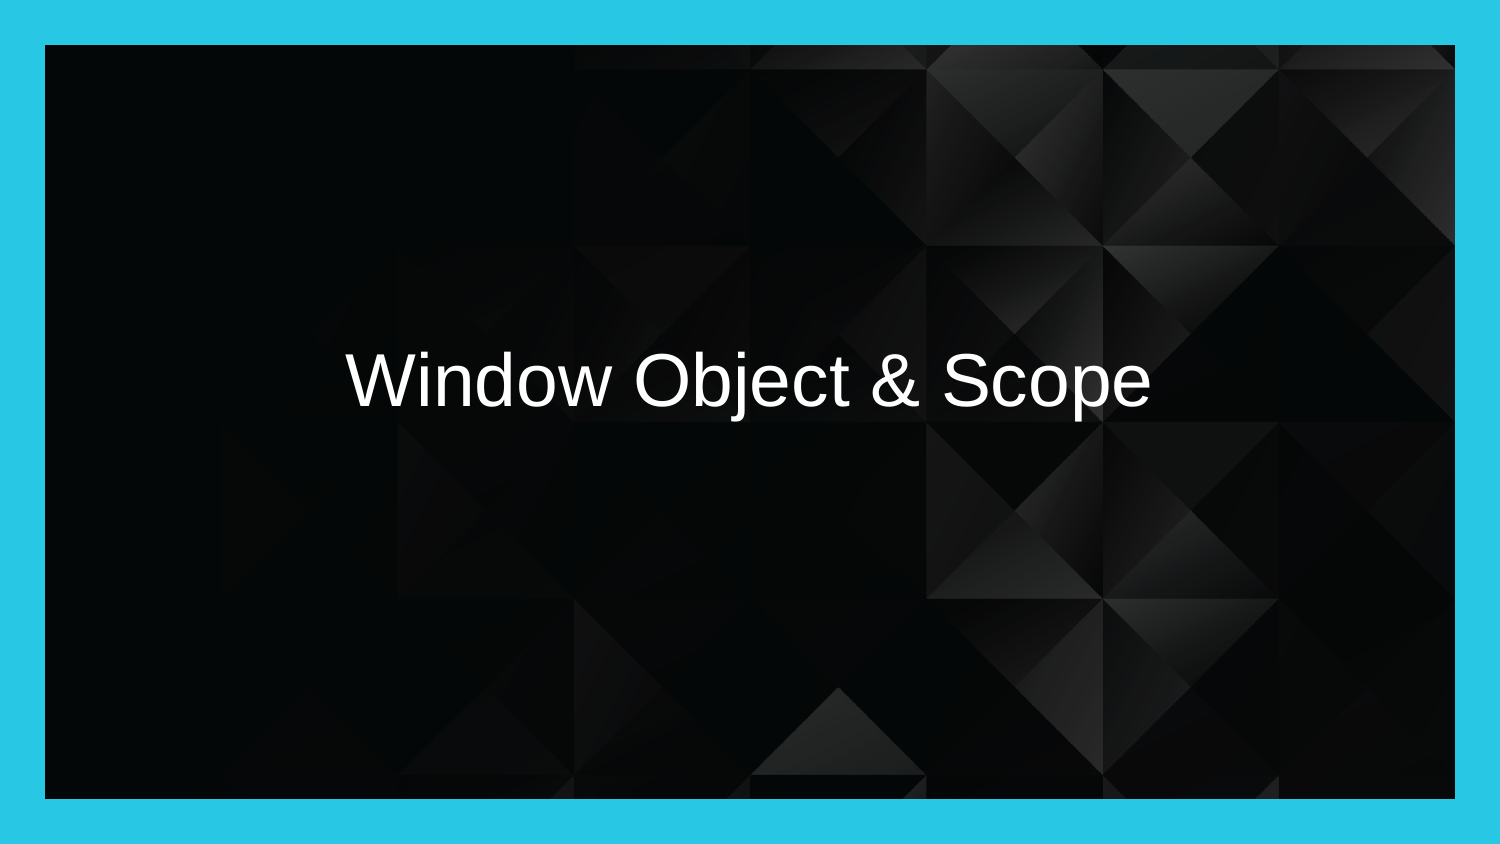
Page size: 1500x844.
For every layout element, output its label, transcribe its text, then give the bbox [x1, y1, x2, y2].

picture [45, 447, 1455, 799]
title Window Object & Scope [45, 316, 1455, 447]
picture [45, 45, 1455, 316]
